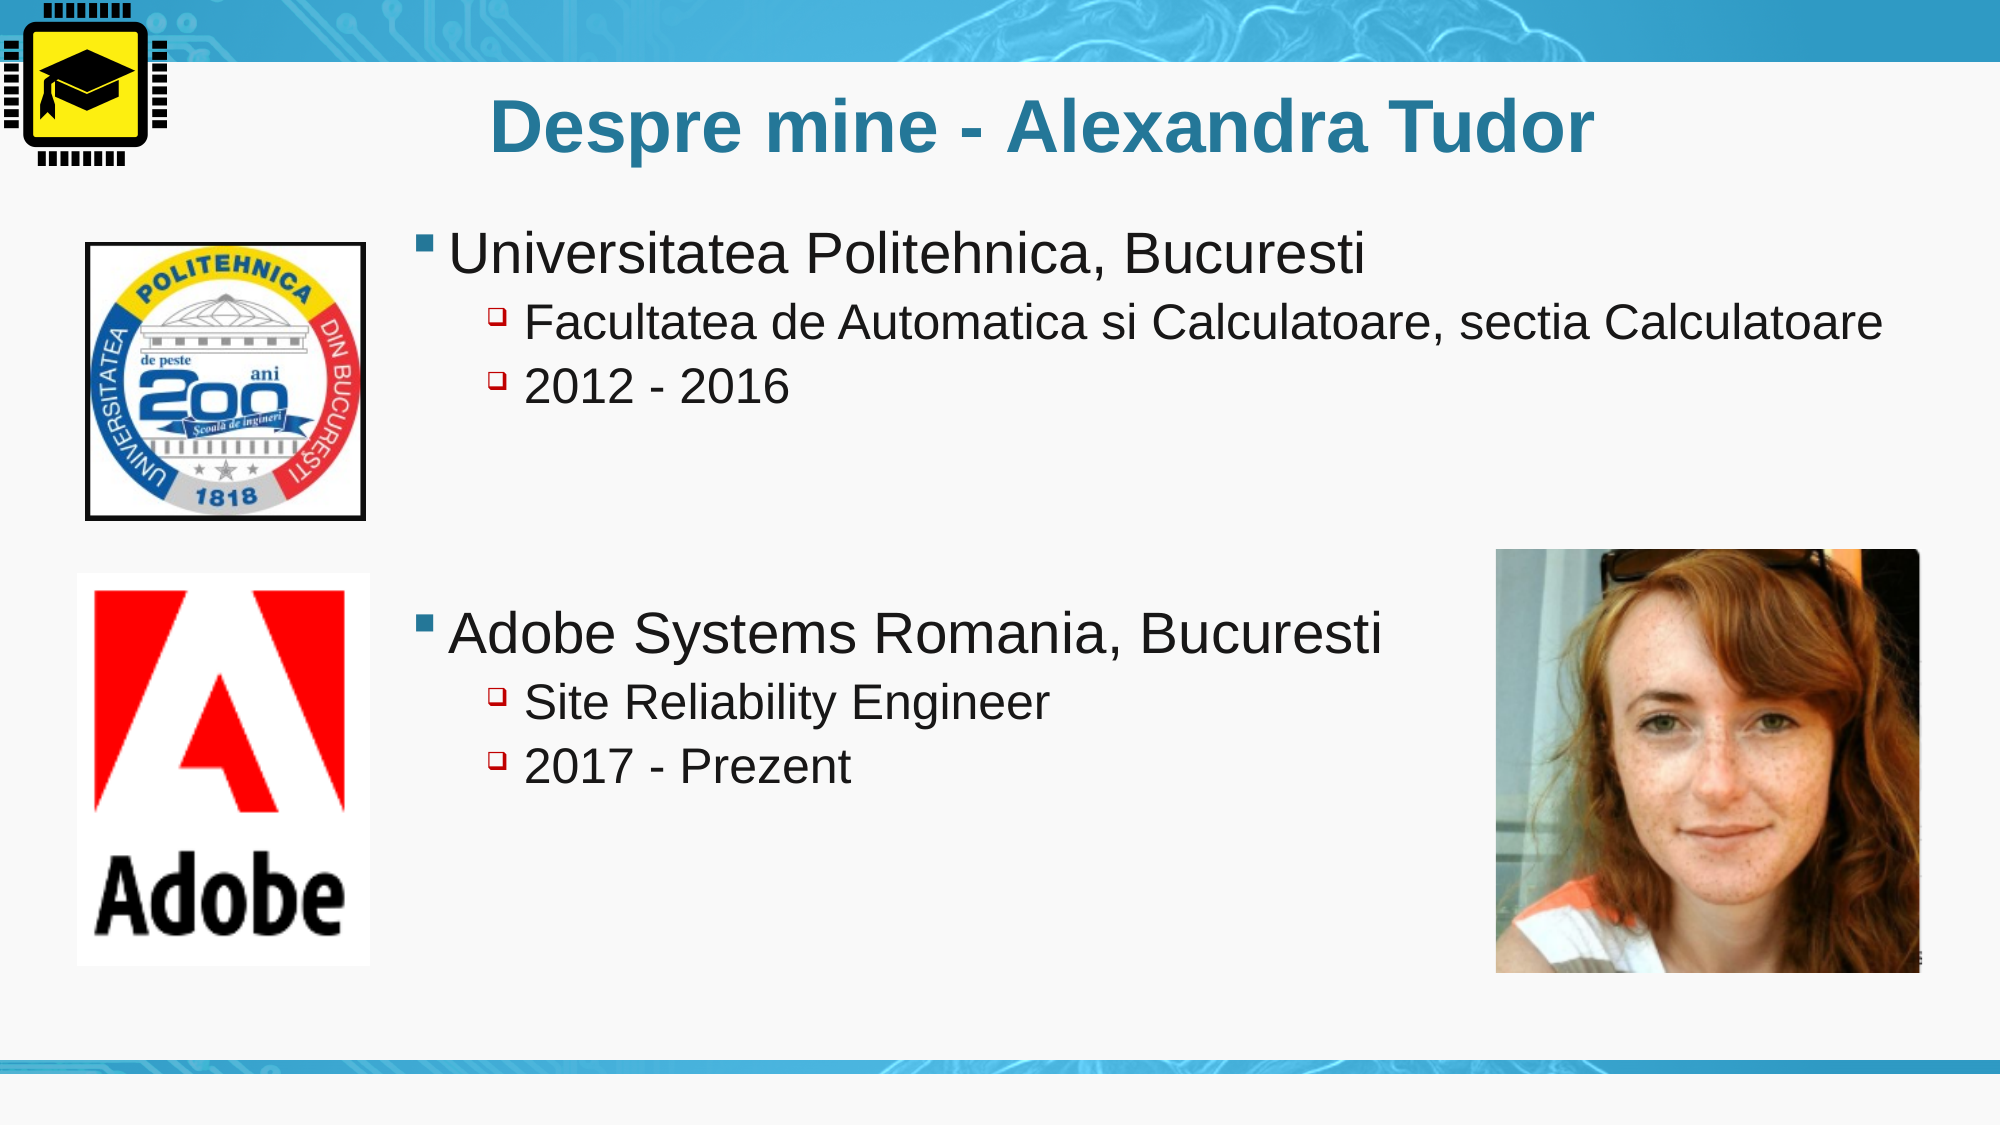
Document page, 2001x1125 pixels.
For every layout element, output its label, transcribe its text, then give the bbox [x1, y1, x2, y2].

picture [0, 0, 2000, 166]
picture [0, 1060, 2000, 1074]
title Despre mine - Alexandra Tudor [170, 76, 1915, 180]
picture [85, 242, 366, 521]
picture [1495, 549, 1923, 973]
picture [77, 573, 370, 967]
list Universitatea Politehnica, Bucuresti Facultatea de Automatica si Calculatoare, sectia Calculatoare 2012 - 2016 Adobe Systems Romania, Bucuresti Site Reliability Engineer 2017 - Prezent [396, 215, 1915, 1038]
